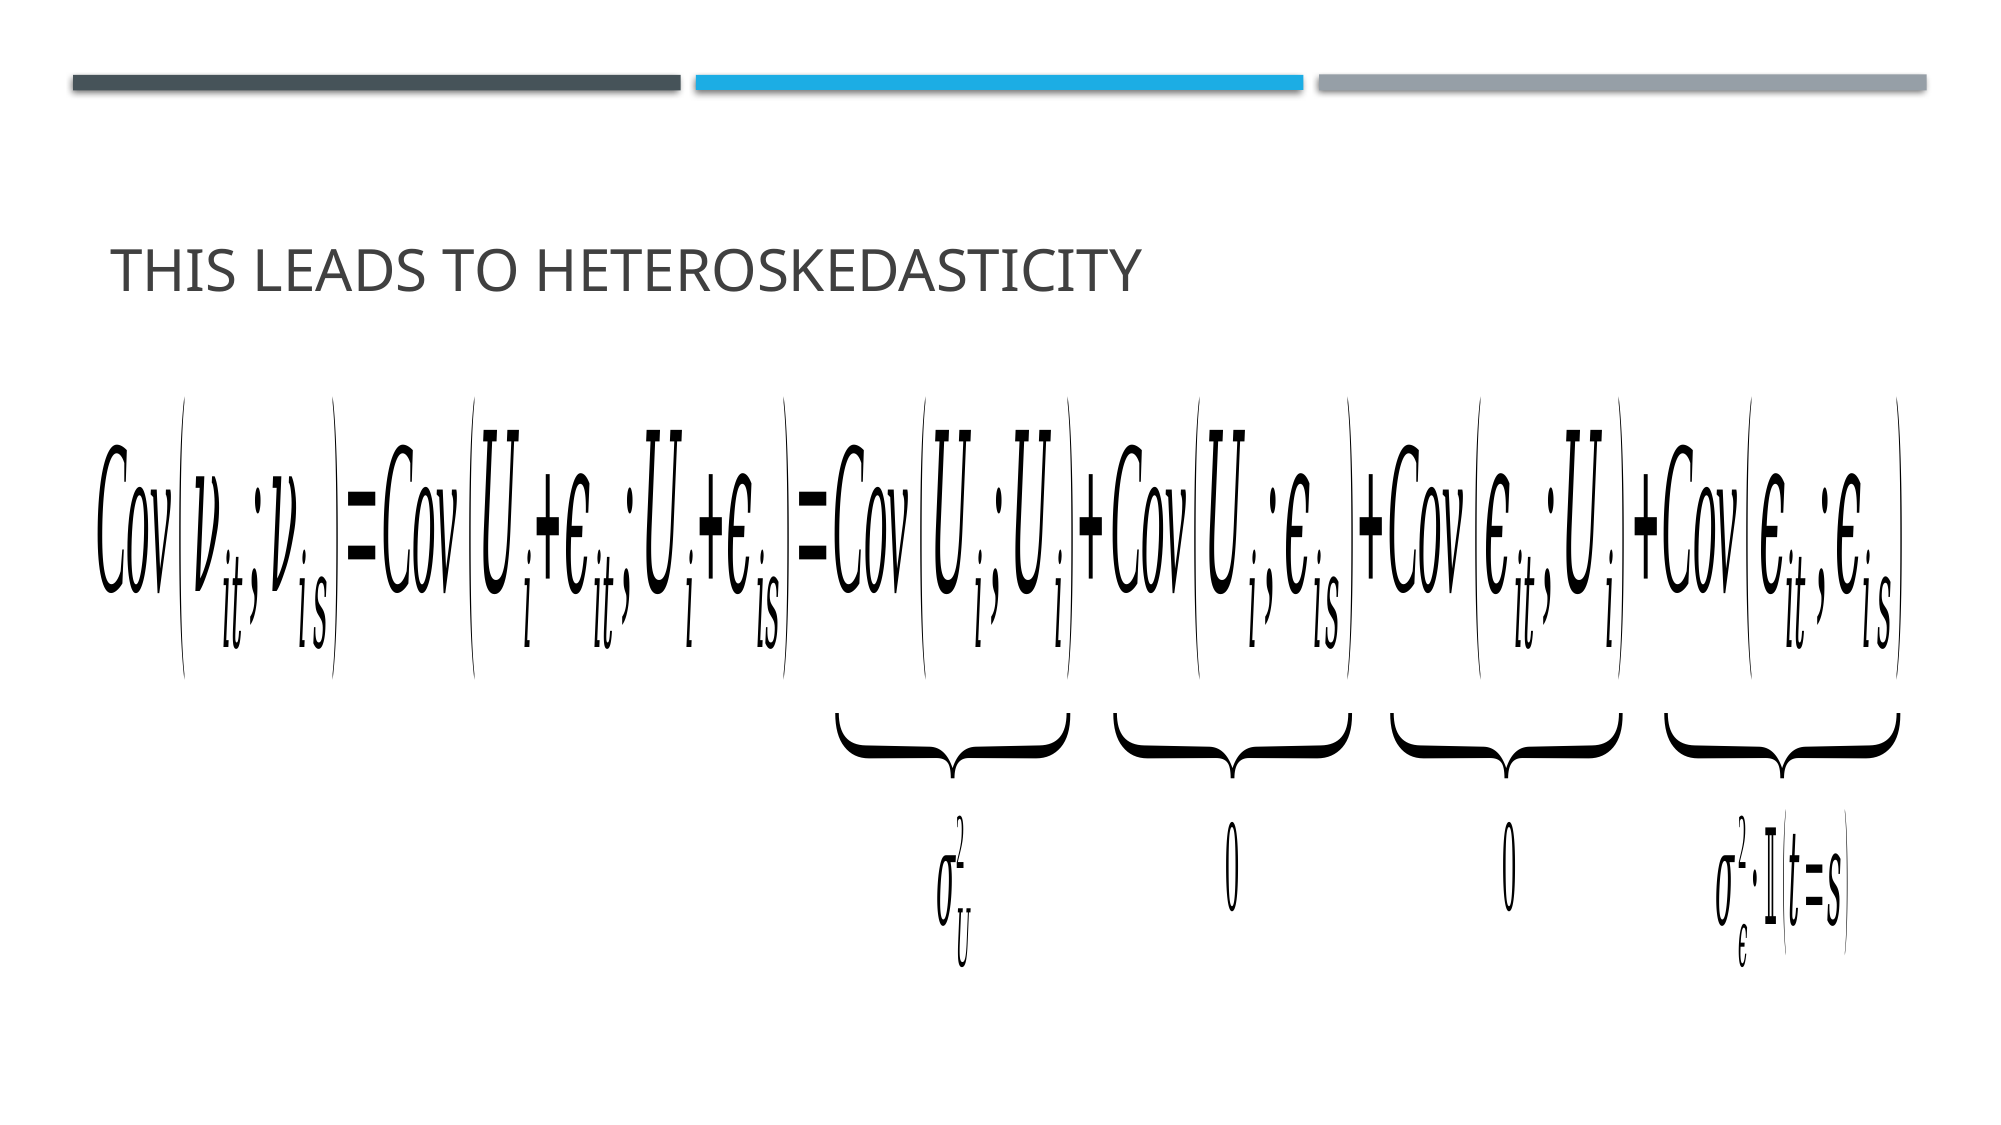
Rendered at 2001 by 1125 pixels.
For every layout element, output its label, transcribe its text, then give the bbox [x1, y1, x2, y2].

title This leads to heteroskedasticity [95, 115, 1905, 311]
